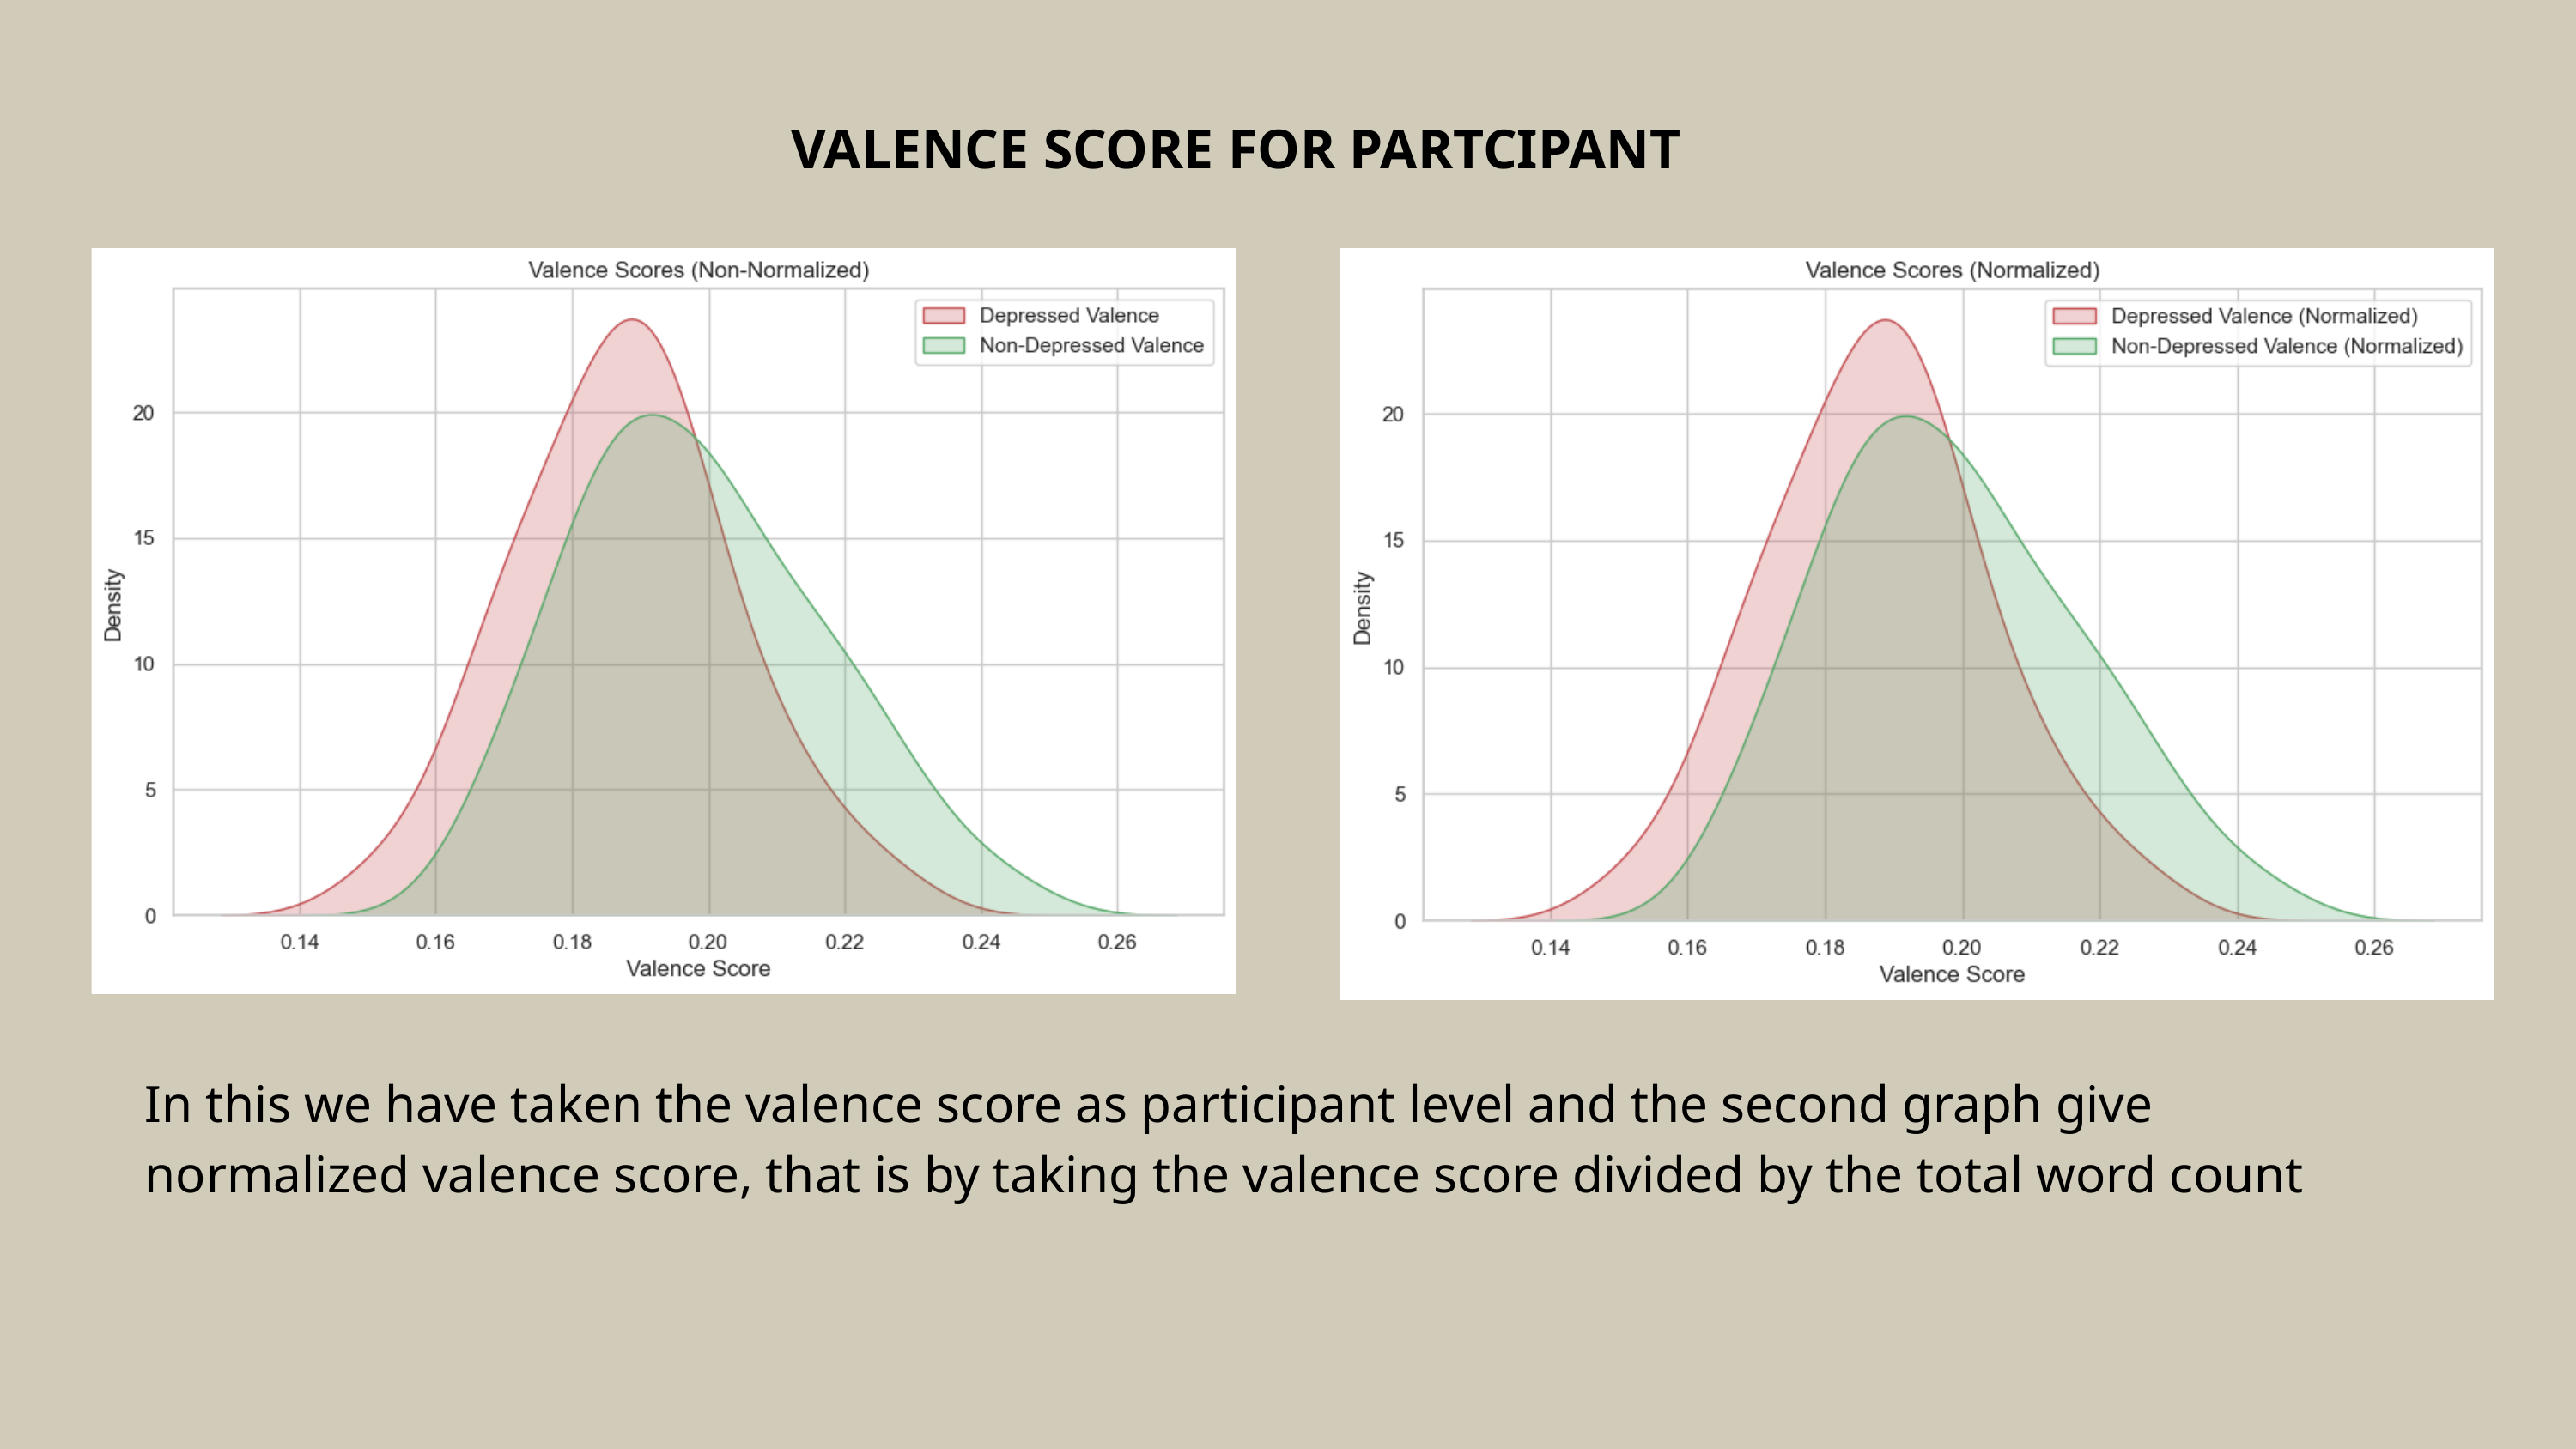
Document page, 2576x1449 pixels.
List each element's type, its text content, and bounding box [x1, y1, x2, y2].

text_box [91, 248, 1236, 994]
text_box In this we have taken the valence score as participant level and the second graph give normalized valence score, that is by taking the valence score divided by the total word count [144, 1062, 2327, 1203]
text_box [1340, 248, 2494, 1000]
text_box VALENCE SCORE FOR PARTCIPANT [776, 104, 1696, 180]
